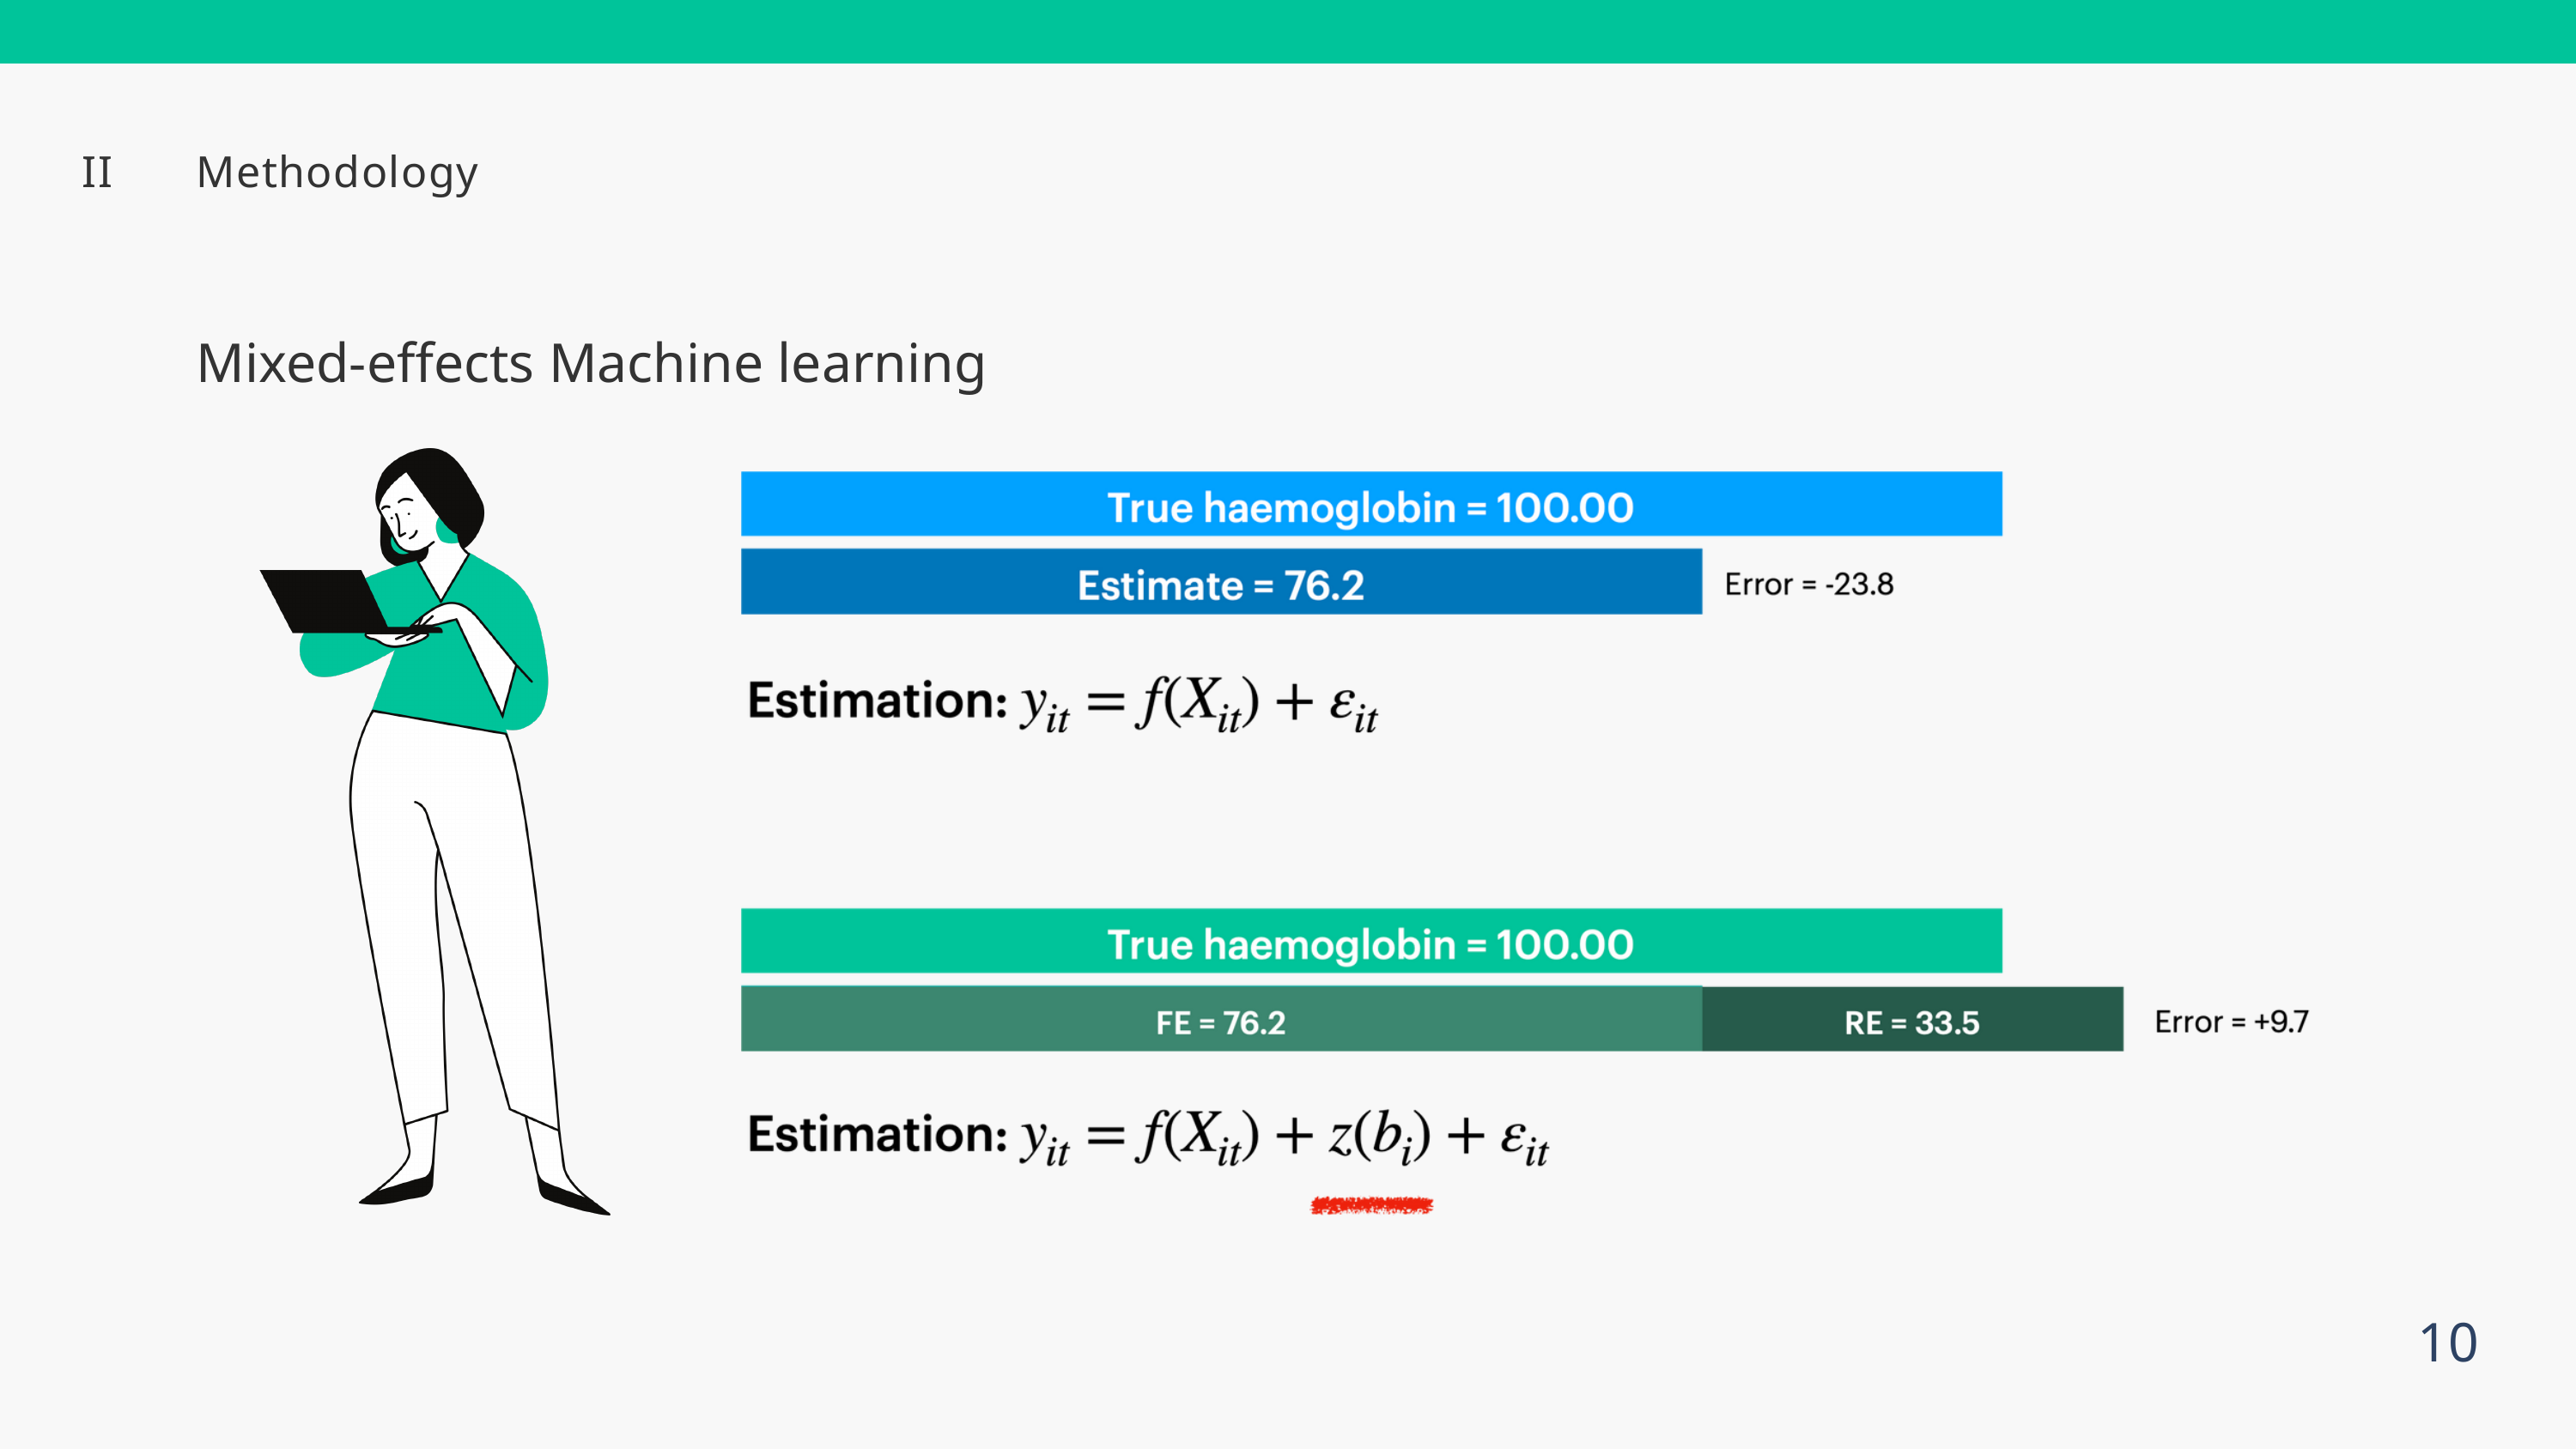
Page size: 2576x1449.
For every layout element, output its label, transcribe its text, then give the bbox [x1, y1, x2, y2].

text_box 10 [2383, 1286, 2480, 1373]
text_box Methodology [196, 144, 1689, 197]
text_box II [59, 144, 136, 197]
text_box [0, 0, 2576, 64]
picture [258, 448, 611, 1216]
picture [740, 470, 2317, 1216]
text_box Mixed-effects Machine learning [196, 307, 1128, 394]
